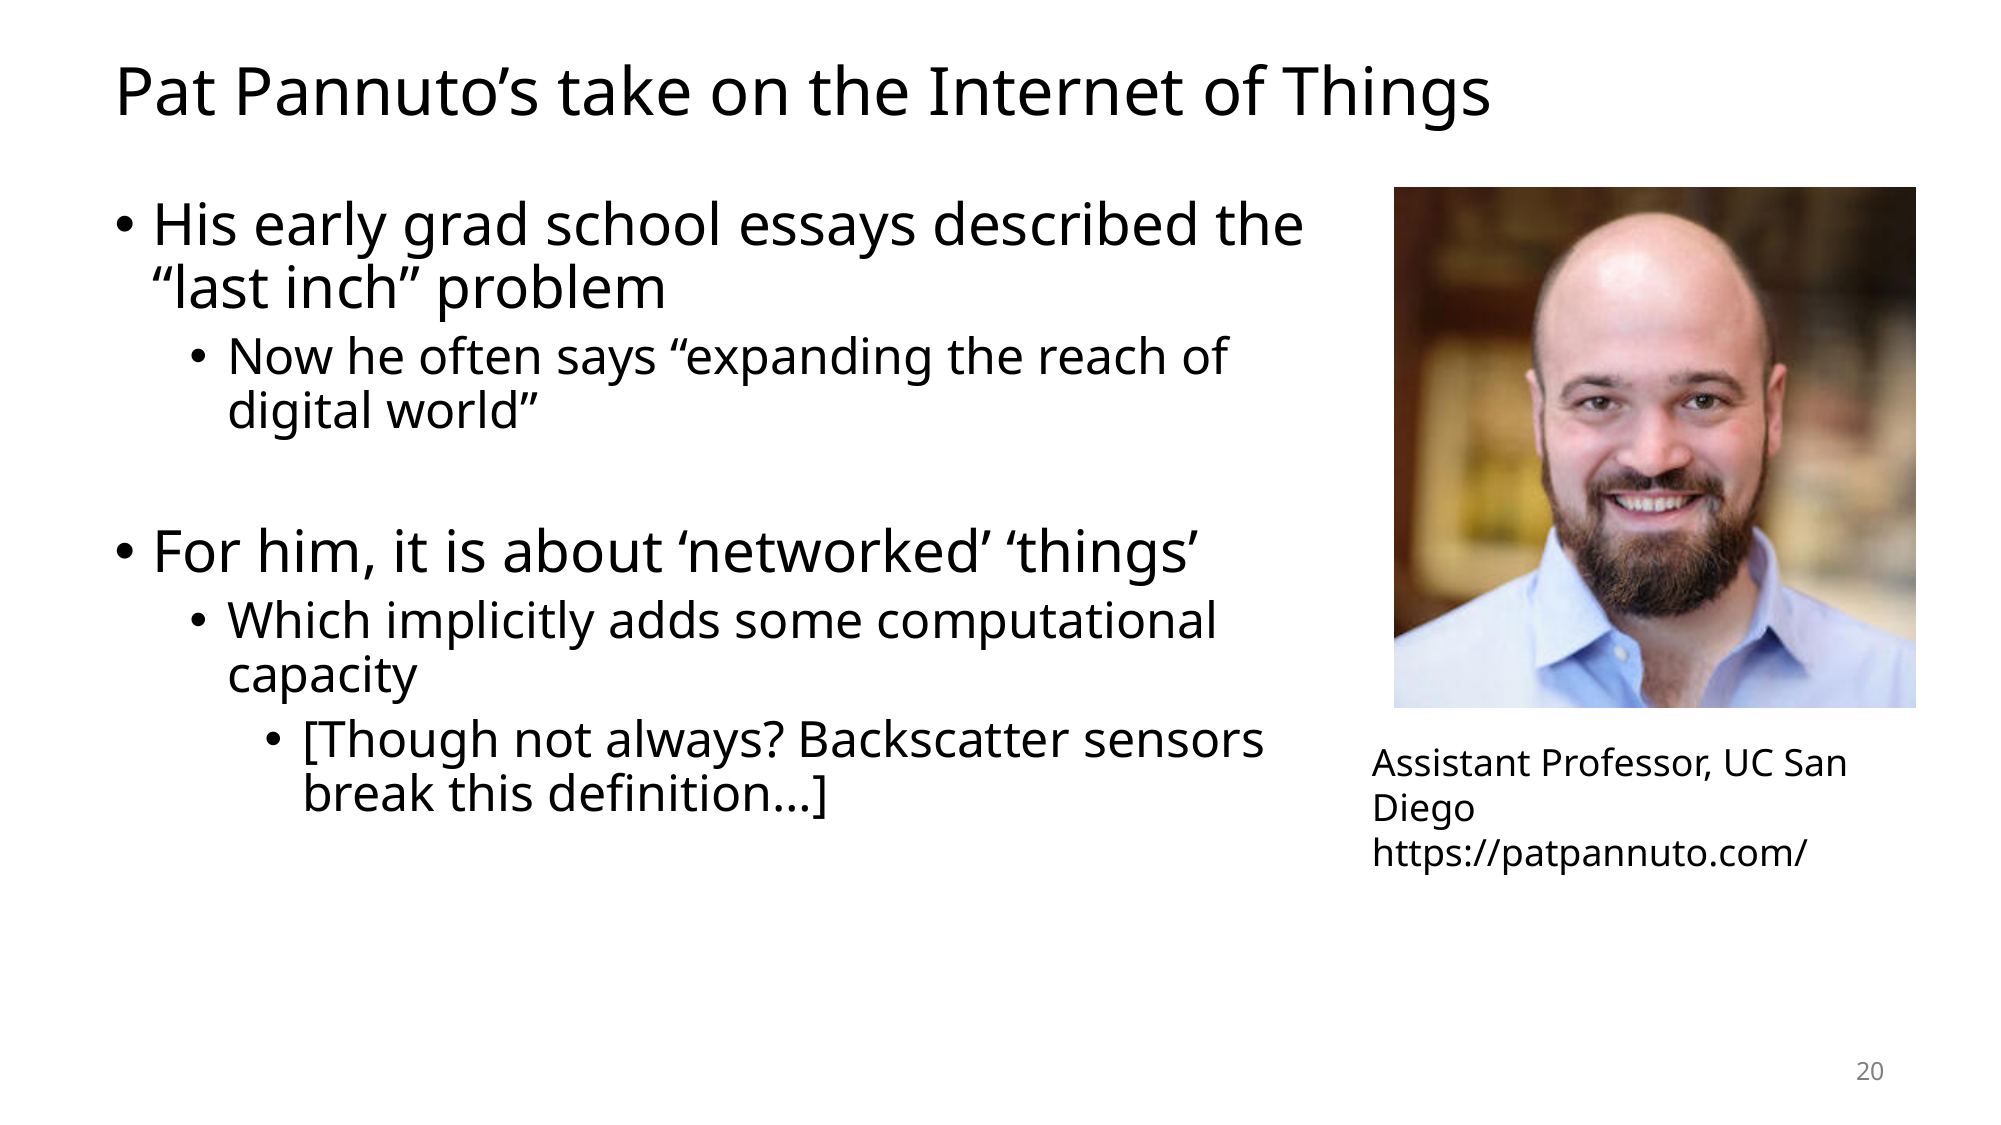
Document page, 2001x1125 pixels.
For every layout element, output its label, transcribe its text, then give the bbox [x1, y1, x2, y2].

picture [1394, 187, 1916, 708]
title Pat Pannuto’s take on the Internet of Things [99, 37, 1900, 150]
text_box Assistant Professor, UC San Diego https://patpannuto.com/ [1357, 731, 1953, 881]
list His early grad school essays described the “last inch” problem Now he often says “expanding the reach of digital world” For him, it is about ‘networked’ ‘things’ Which implicitly adds some computational capacity [Though not always? Backscatter sensors break this definition…] [99, 187, 1323, 1013]
slide_number 20 [1749, 1042, 1900, 1103]
